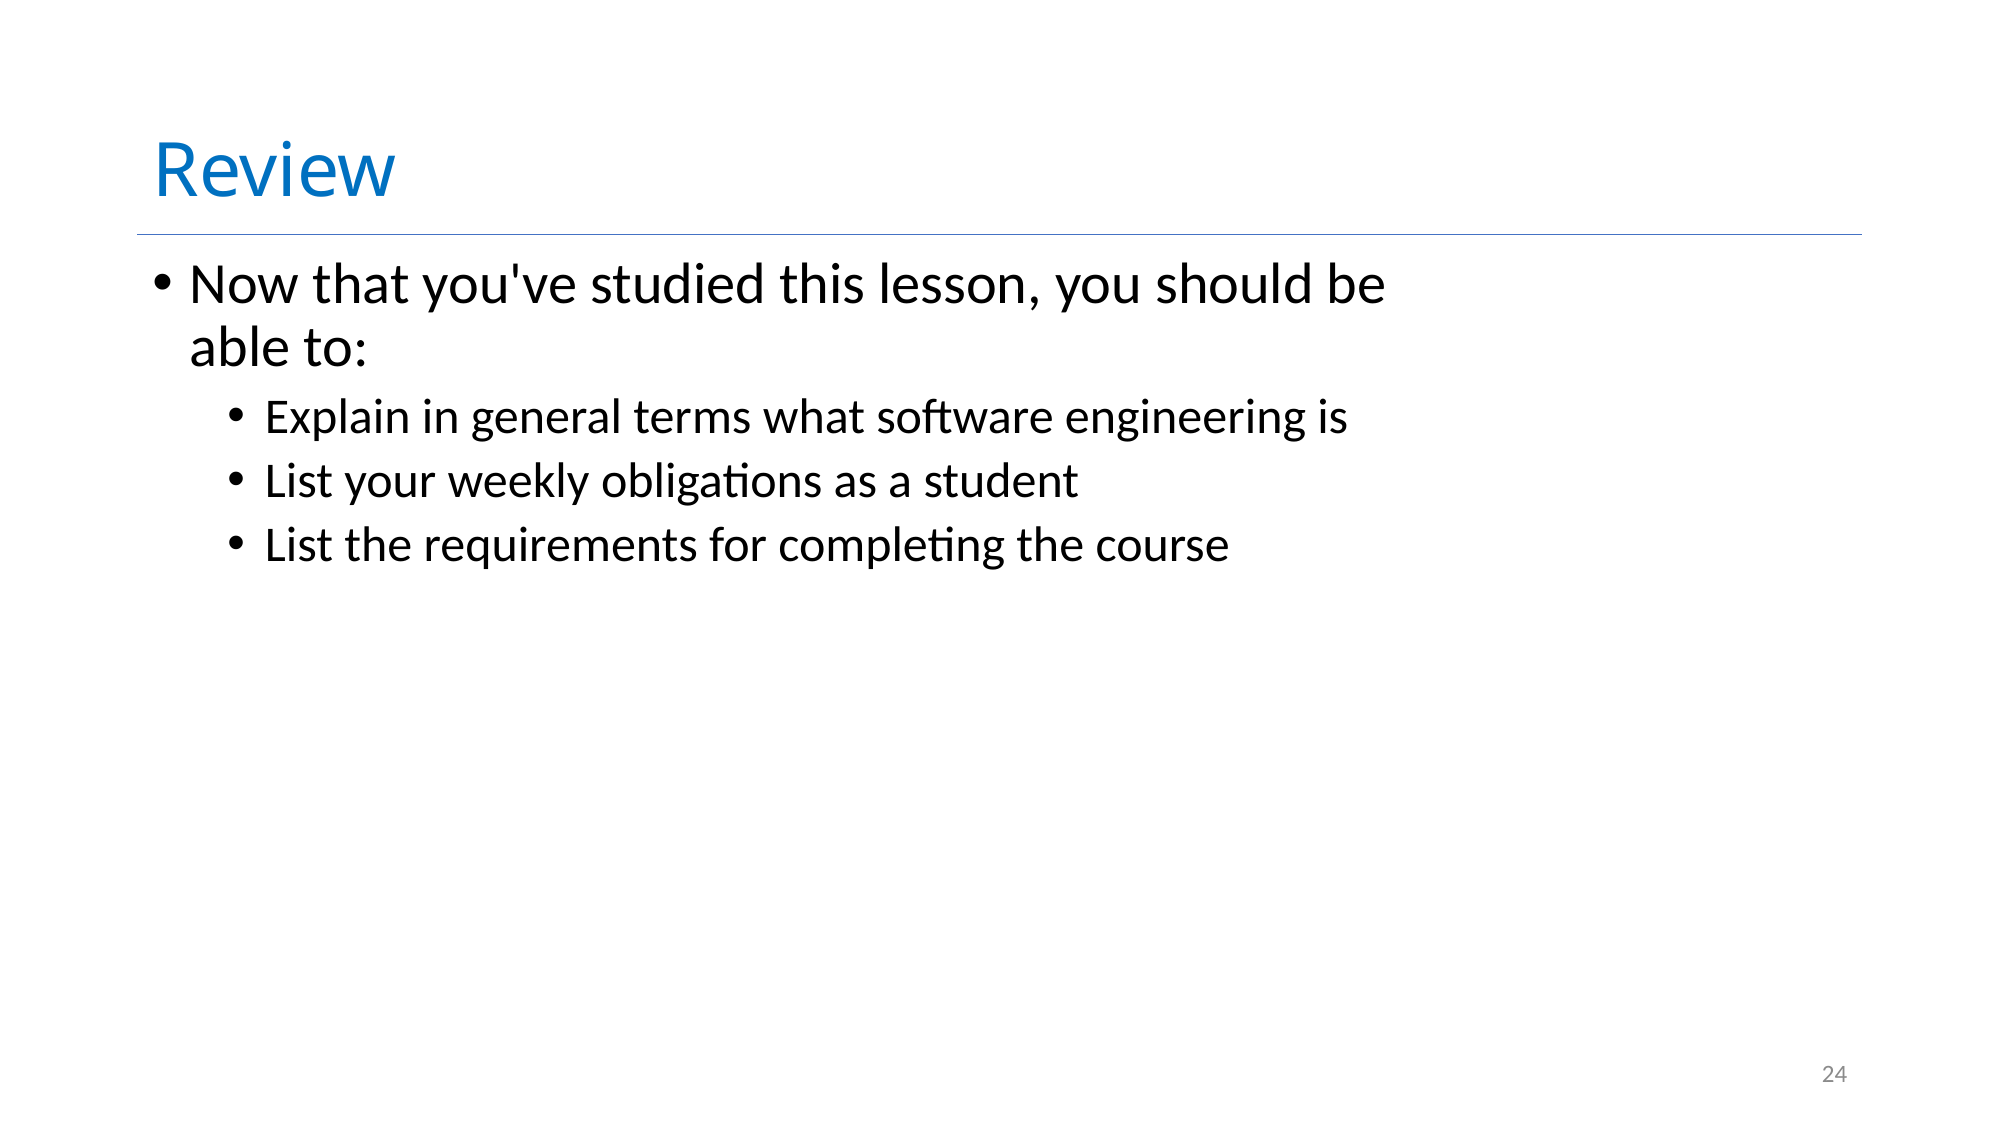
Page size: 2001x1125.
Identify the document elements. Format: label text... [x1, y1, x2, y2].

title Review [137, 3, 1863, 221]
list Now that you've studied this lesson, you should be able to: Explain in general terms what software engineering is List your weekly obligations as a student List the requirements for completing the course [137, 246, 1432, 960]
slide_number 24 [1412, 1042, 1863, 1103]
